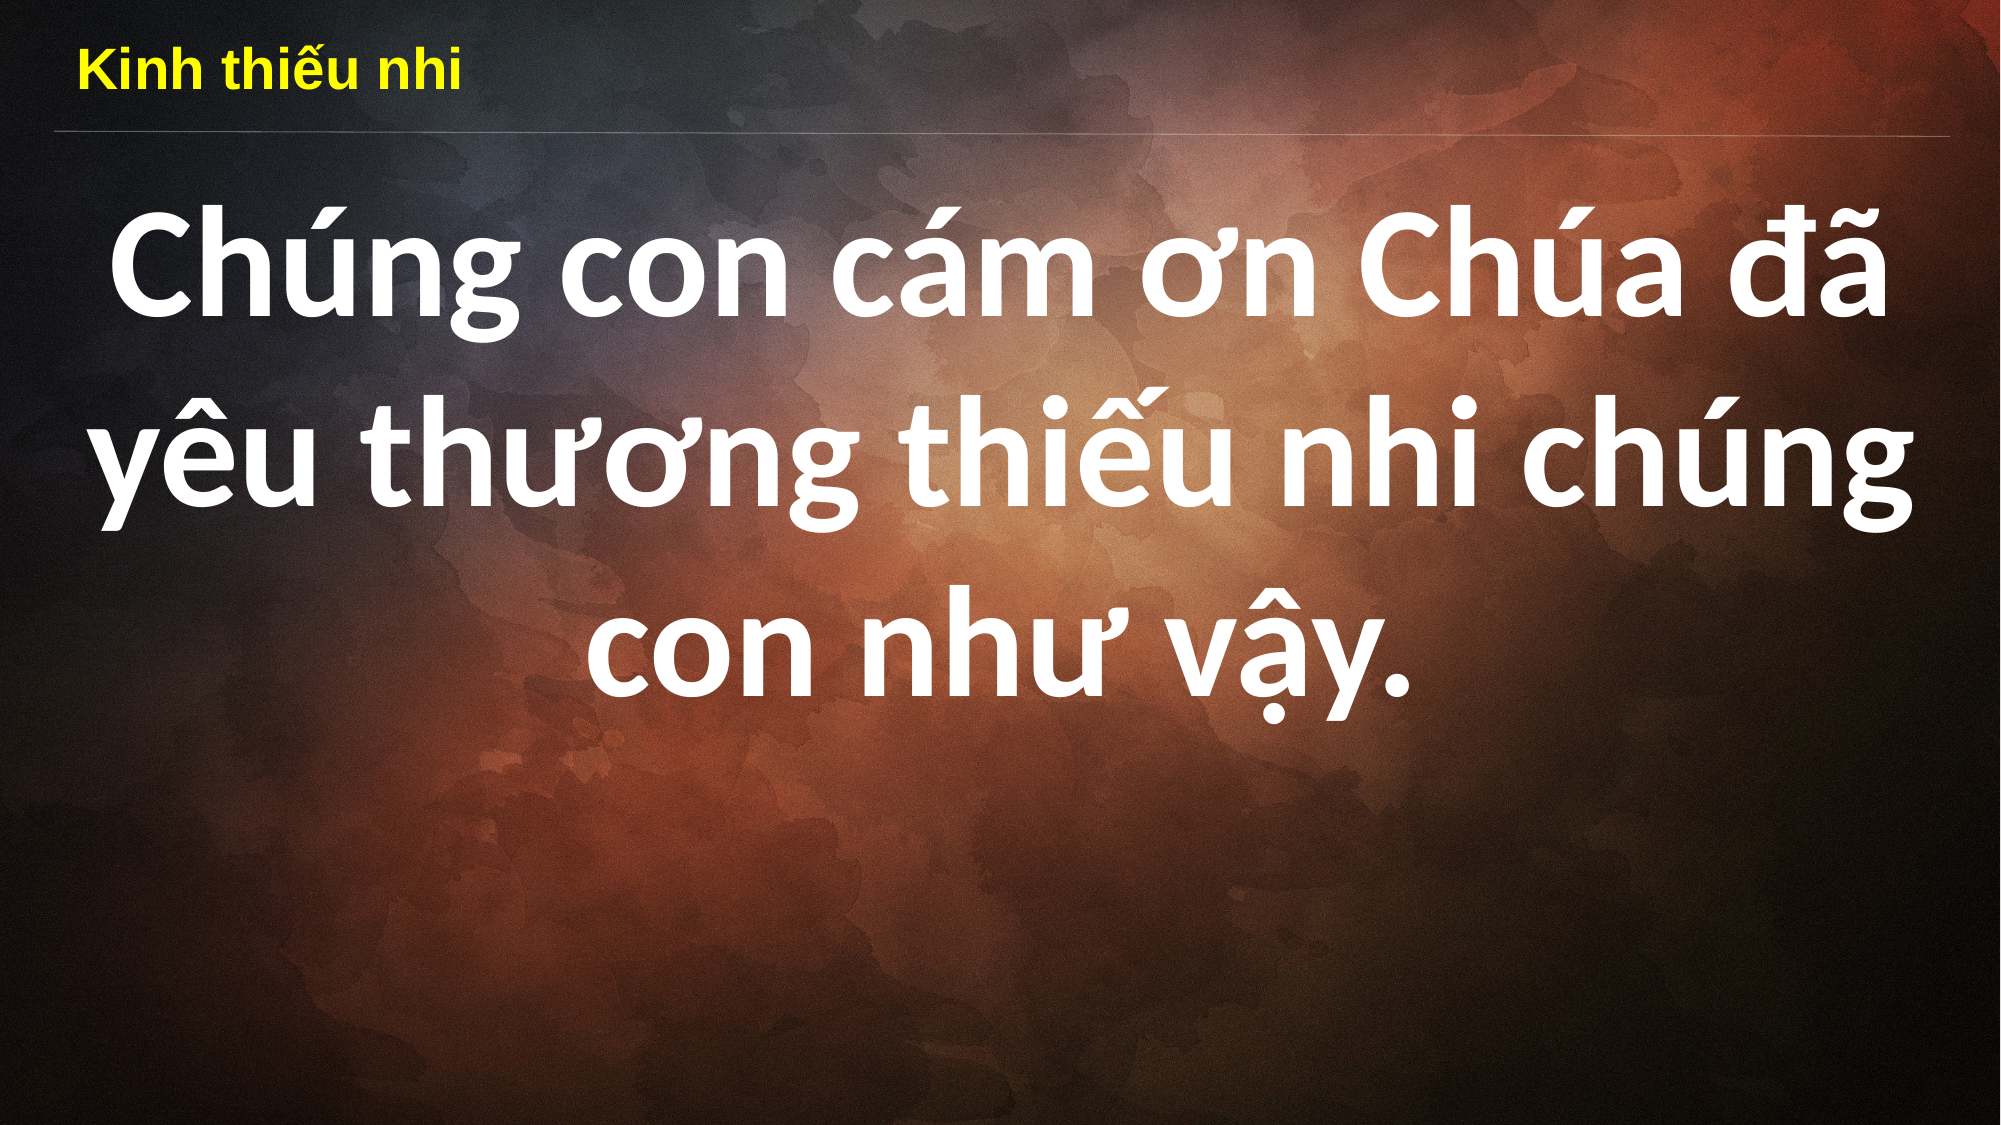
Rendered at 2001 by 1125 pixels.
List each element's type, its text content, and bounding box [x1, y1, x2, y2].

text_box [53, 131, 1950, 137]
picture [0, 0, 2001, 1125]
text_box Chúng con cám ơn Chúa đã yêu thương thiếu nhi chúng con như vậy. [53, 150, 1950, 736]
subtitle Kinh thiếu nhi [53, 31, 487, 118]
